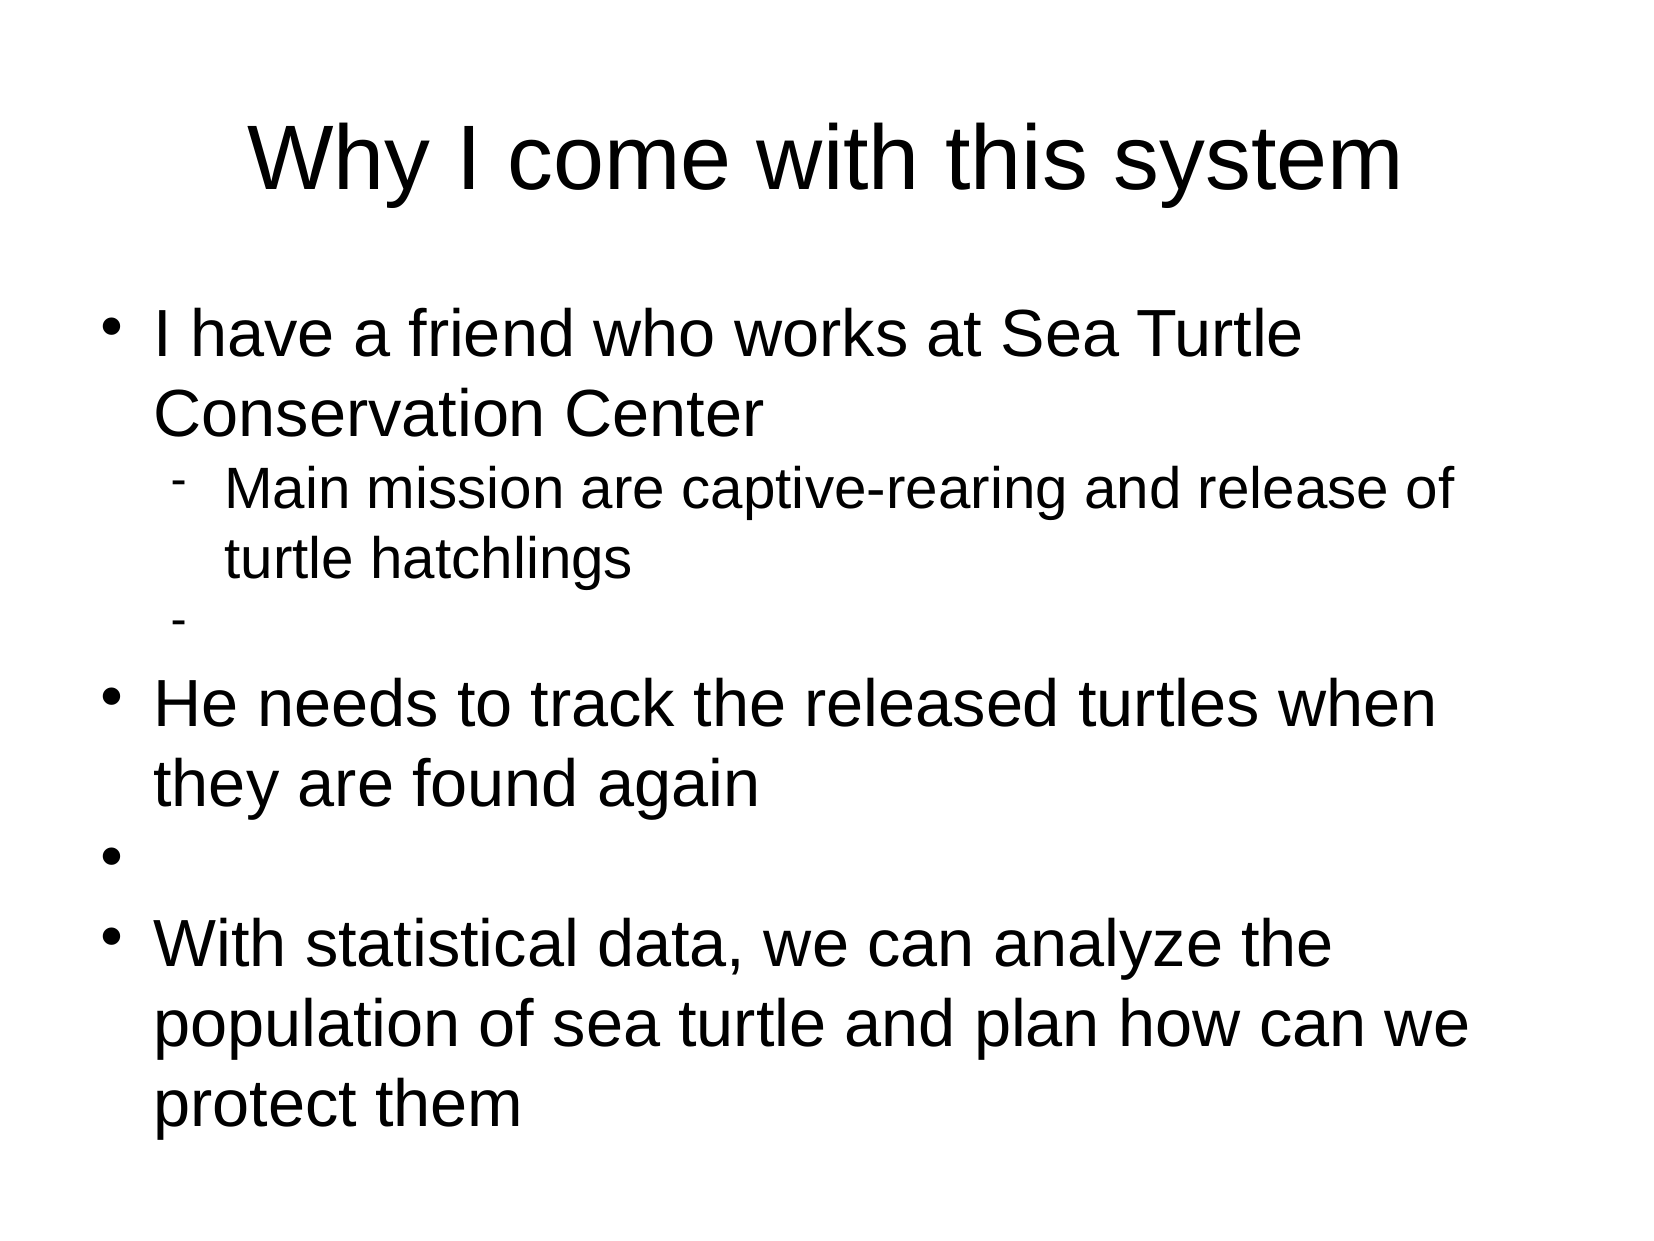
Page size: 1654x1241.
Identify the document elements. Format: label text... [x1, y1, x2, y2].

text_box I have a friend who works at Sea Turtle Conservation Center Main mission are captive-rearing and release of turtle hatchlings He needs to track the released turtles when they are found again With statistical data, we can analyze the population of sea turtle and plan how can we protect them [82, 290, 1571, 1010]
text_box Why I come with this system [82, 49, 1571, 257]
